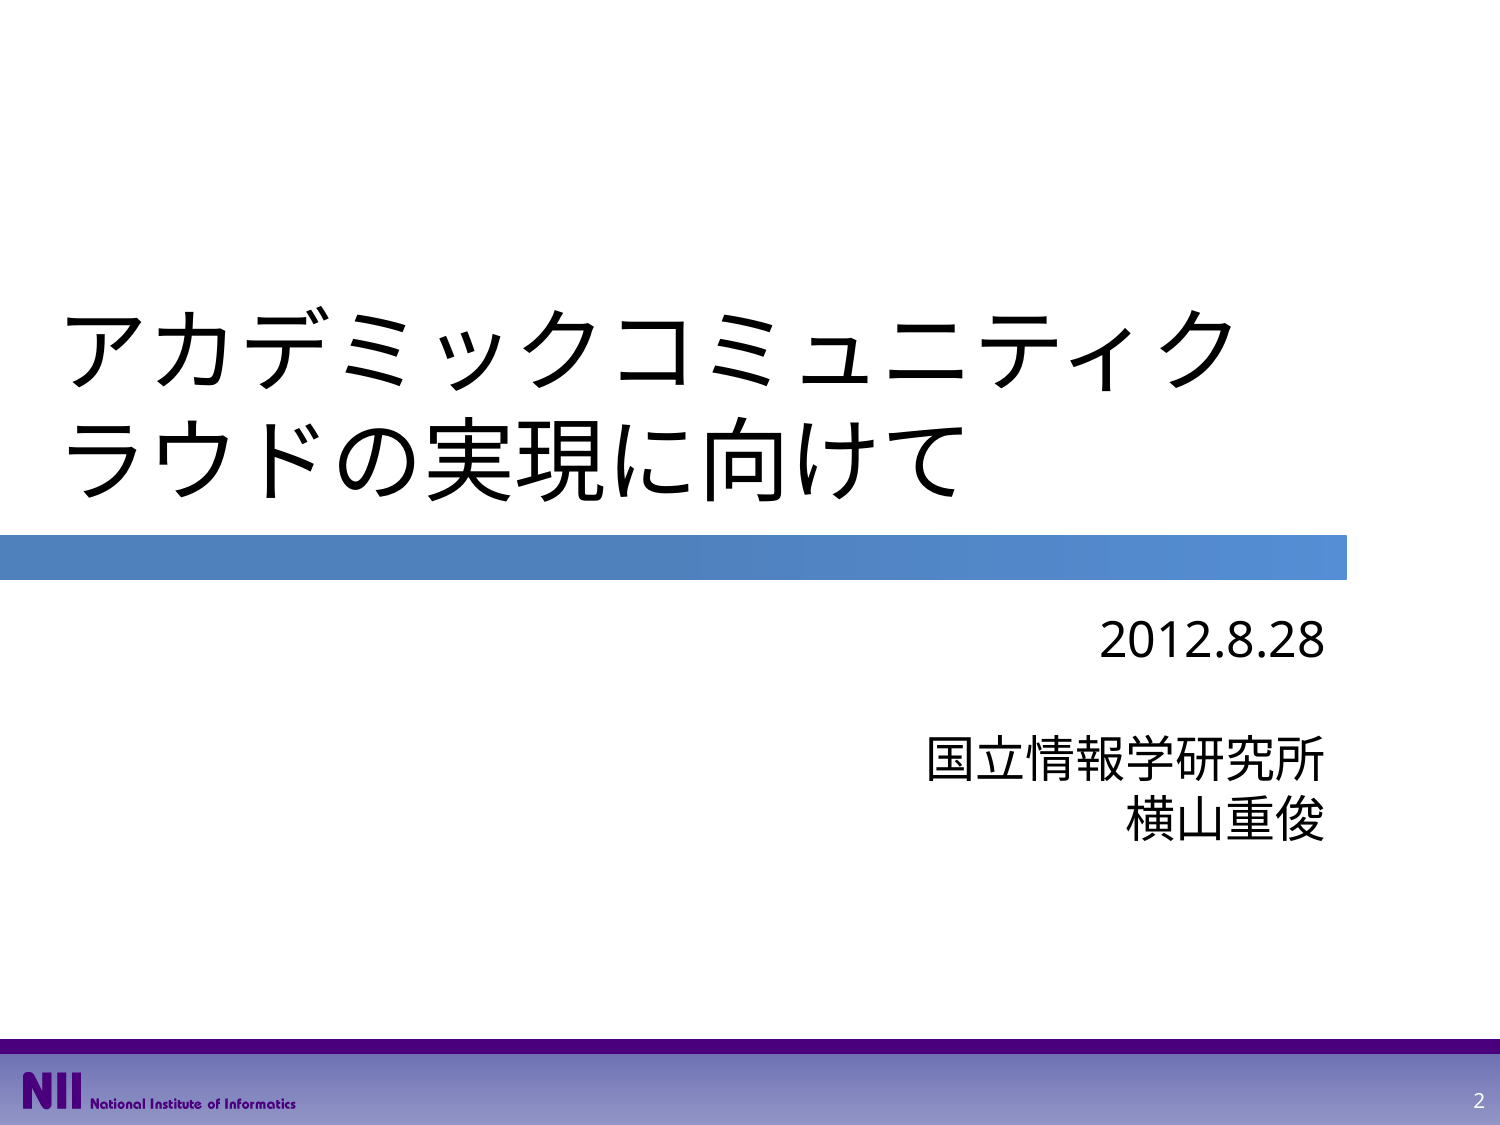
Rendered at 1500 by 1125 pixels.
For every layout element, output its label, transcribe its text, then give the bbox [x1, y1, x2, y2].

picture [0, 1039, 1500, 1125]
text_box 2012.8.28 国立情報学研究所 横山重俊 [655, 656, 1341, 858]
title アカデミックコミュニティクラウドの実現に向けて [41, 302, 1330, 504]
slide_number 2 [1417, 1089, 1500, 1114]
